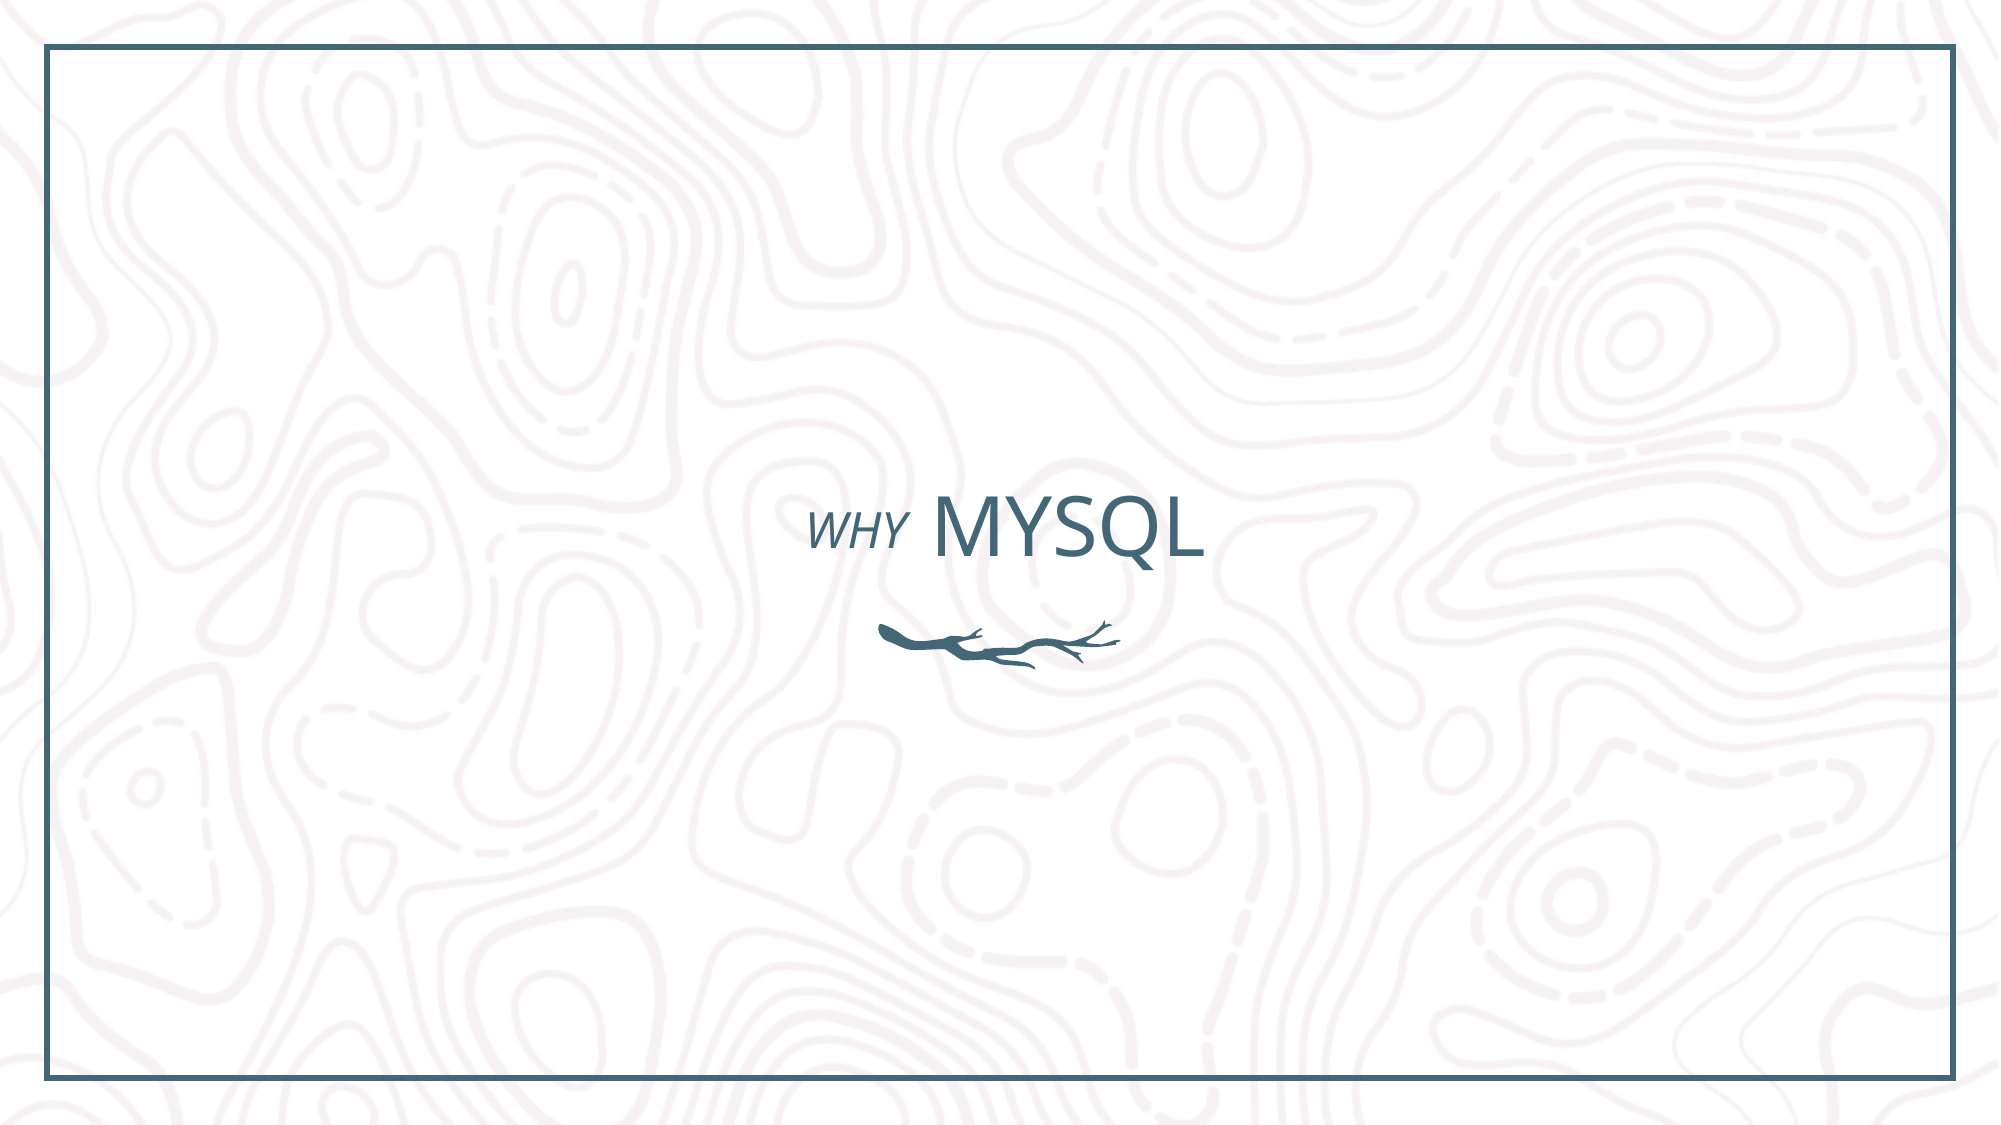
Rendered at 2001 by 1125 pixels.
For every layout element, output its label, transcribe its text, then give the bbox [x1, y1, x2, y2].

list WHY [686, 504, 907, 566]
title MYSQL [930, 485, 1332, 584]
